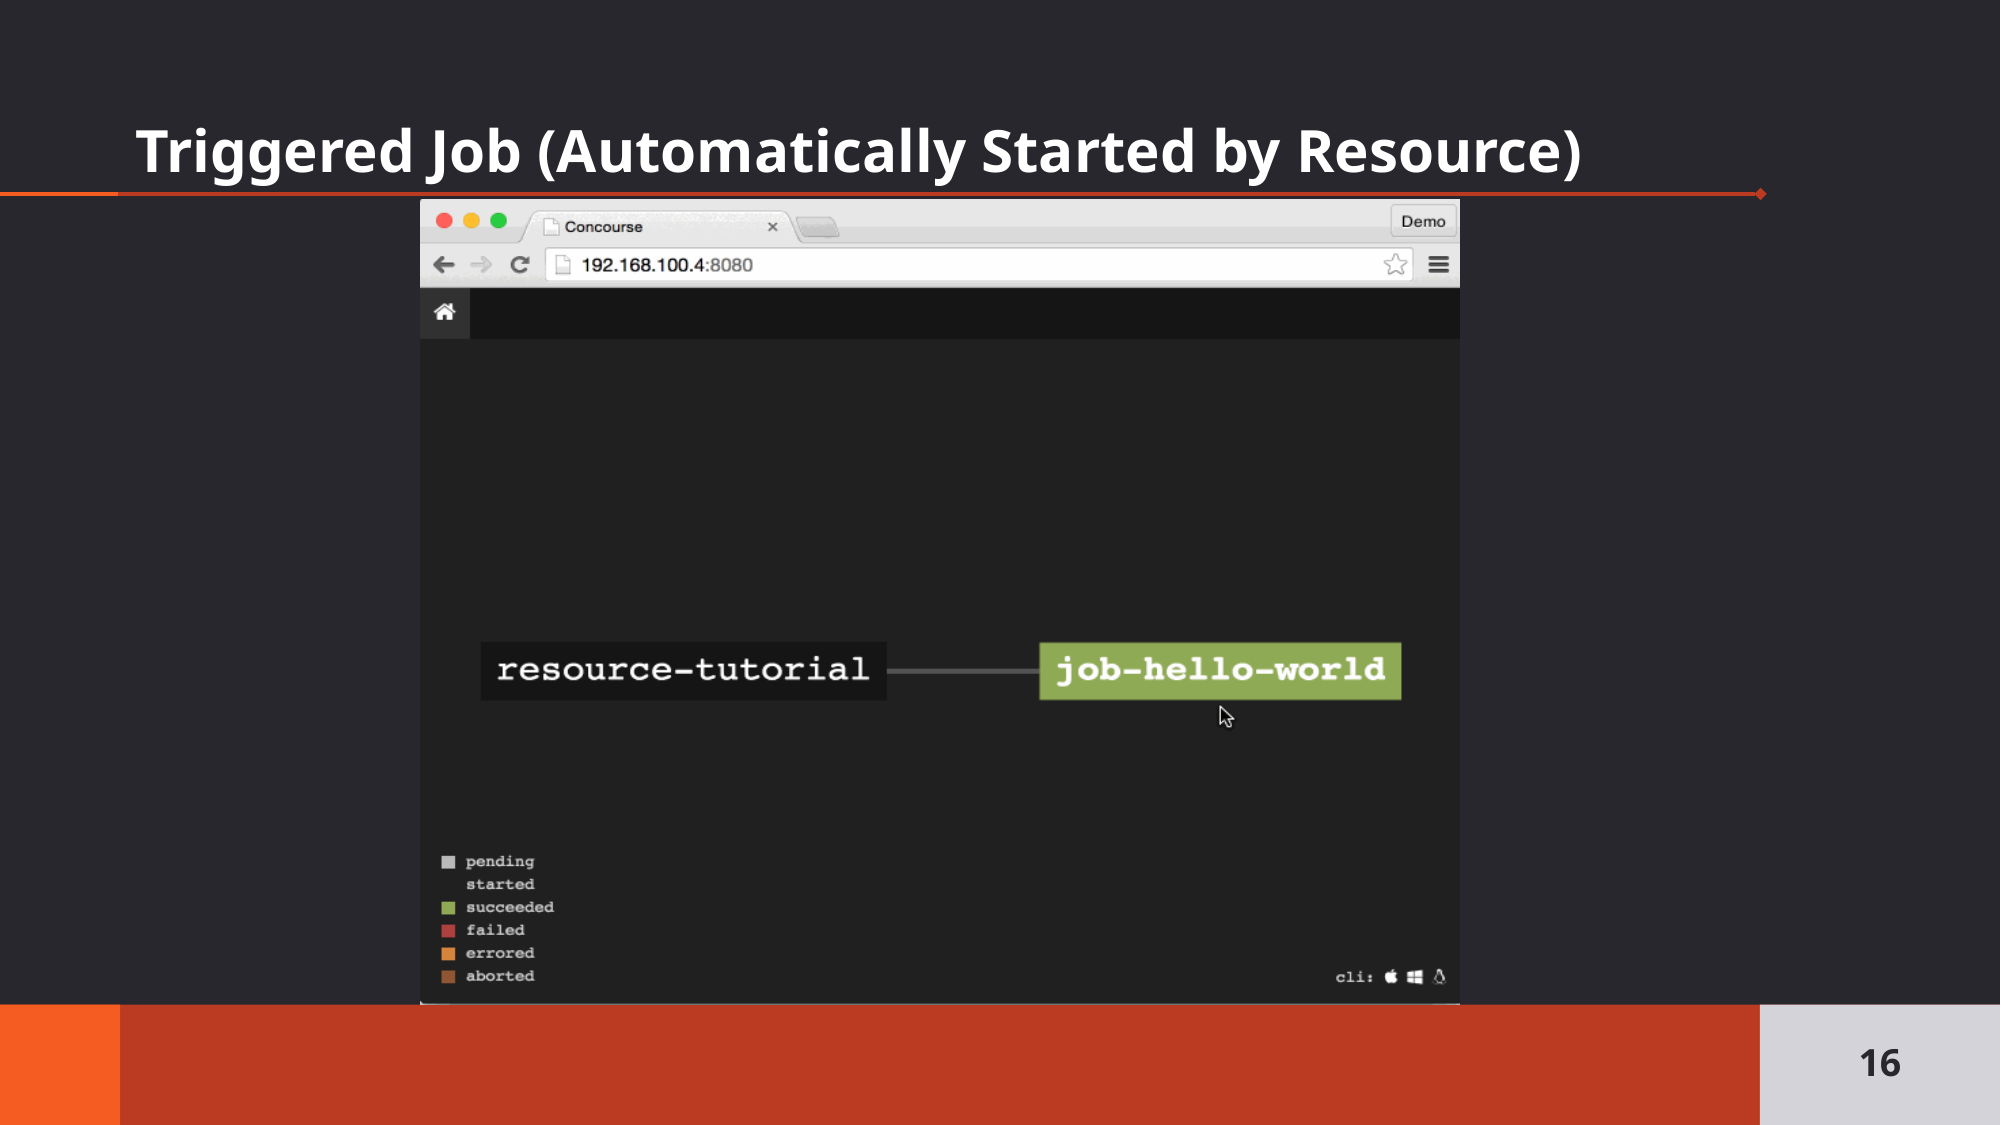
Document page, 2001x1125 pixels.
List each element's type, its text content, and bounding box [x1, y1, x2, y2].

picture [419, 198, 1461, 1005]
title Triggered Job (Automatically Started by Resource) [120, 79, 1760, 200]
slide_number 16 [1759, 1004, 2000, 1125]
